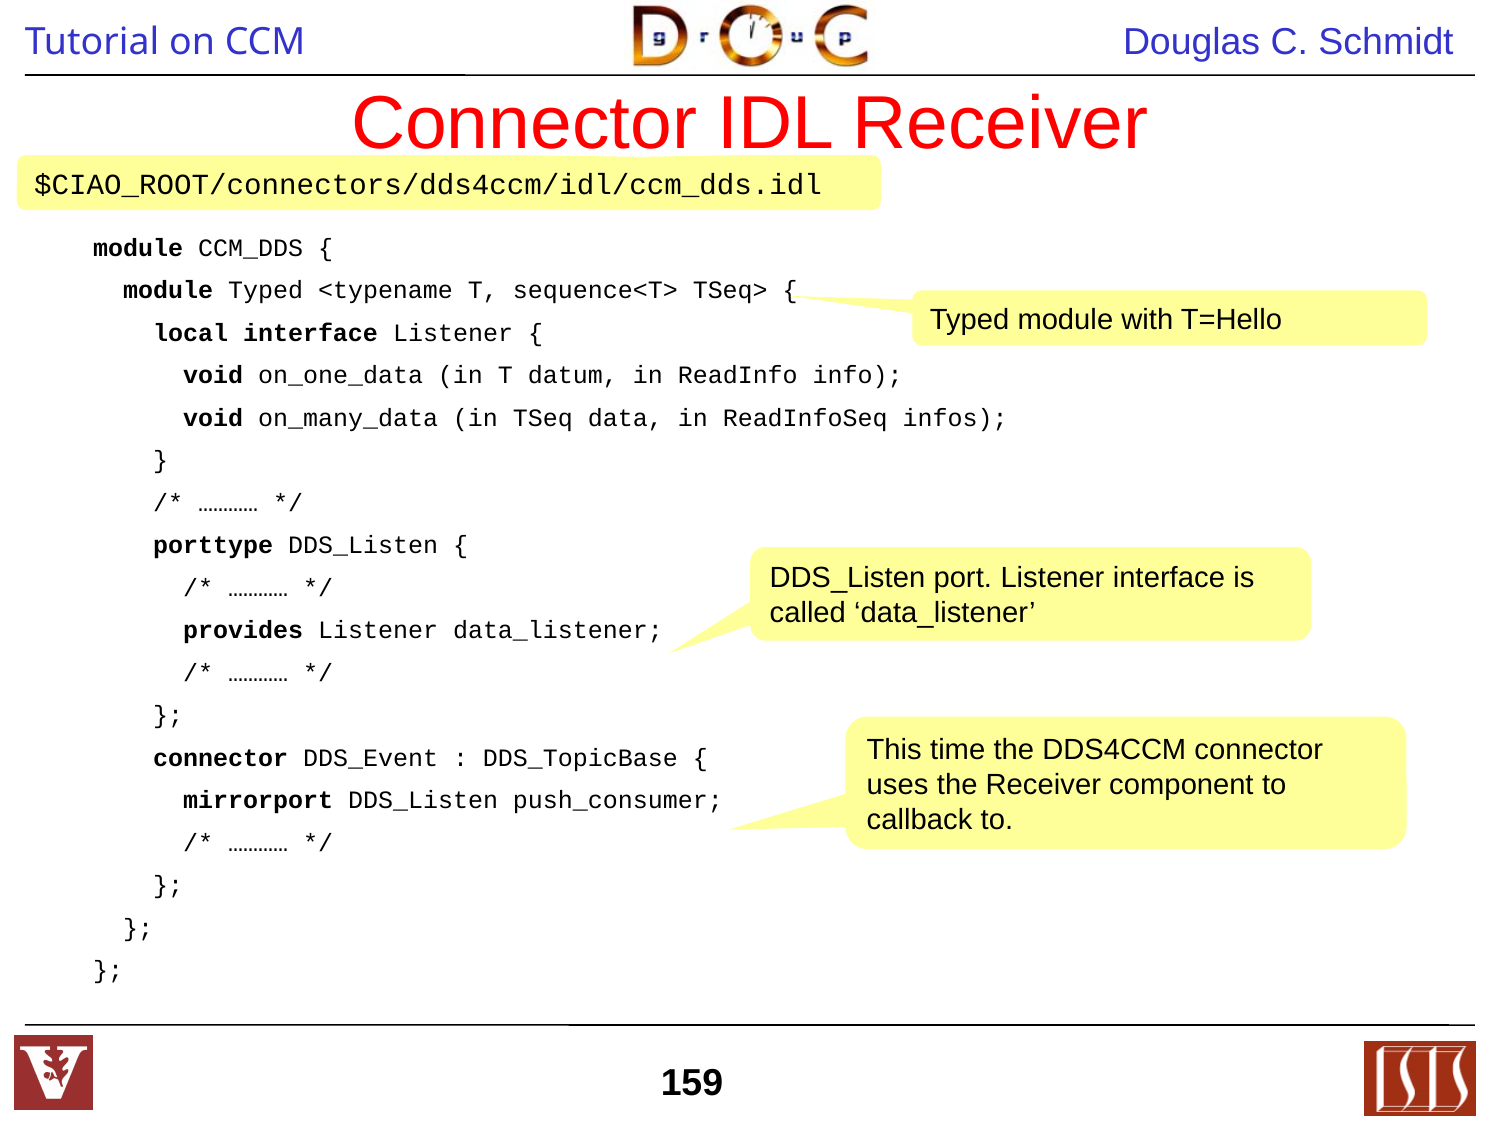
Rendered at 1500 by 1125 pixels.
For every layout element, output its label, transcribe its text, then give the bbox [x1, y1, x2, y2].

text_box module CCM_DDS { module Typed <typename T, sequence<T> TSeq> { local interface Listener { void on_one_data (in T datum, in ReadInfo info); void on_many_data (in TSeq data, in ReadInfoSeq infos); } /* ………… */ porttype DDS_Listen { /* ………… */ provides Listener data_listener; /* ………… */ }; connector DDS_Event : DDS_TopicBase { mirrorport DDS_Listen push_consumer; /* ………… */ }; }; }; [78, 224, 1388, 991]
picture [624, 0, 875, 71]
picture [1364, 1041, 1476, 1116]
text_box Typed module with T=Hello [789, 290, 1428, 346]
text_box $CIAO_ROOT/connectors/dds4ccm/idl/ccm_dds.idl [16, 155, 881, 211]
text_box This time the DDS4CCM connector uses the Receiver component to callback to. [728, 716, 1407, 850]
text_box DDS_Listen port. Listener interface is called ‘data_listener’ [668, 546, 1312, 654]
title Connector IDL Receiver [24, 87, 1476, 151]
picture [14, 1035, 93, 1110]
